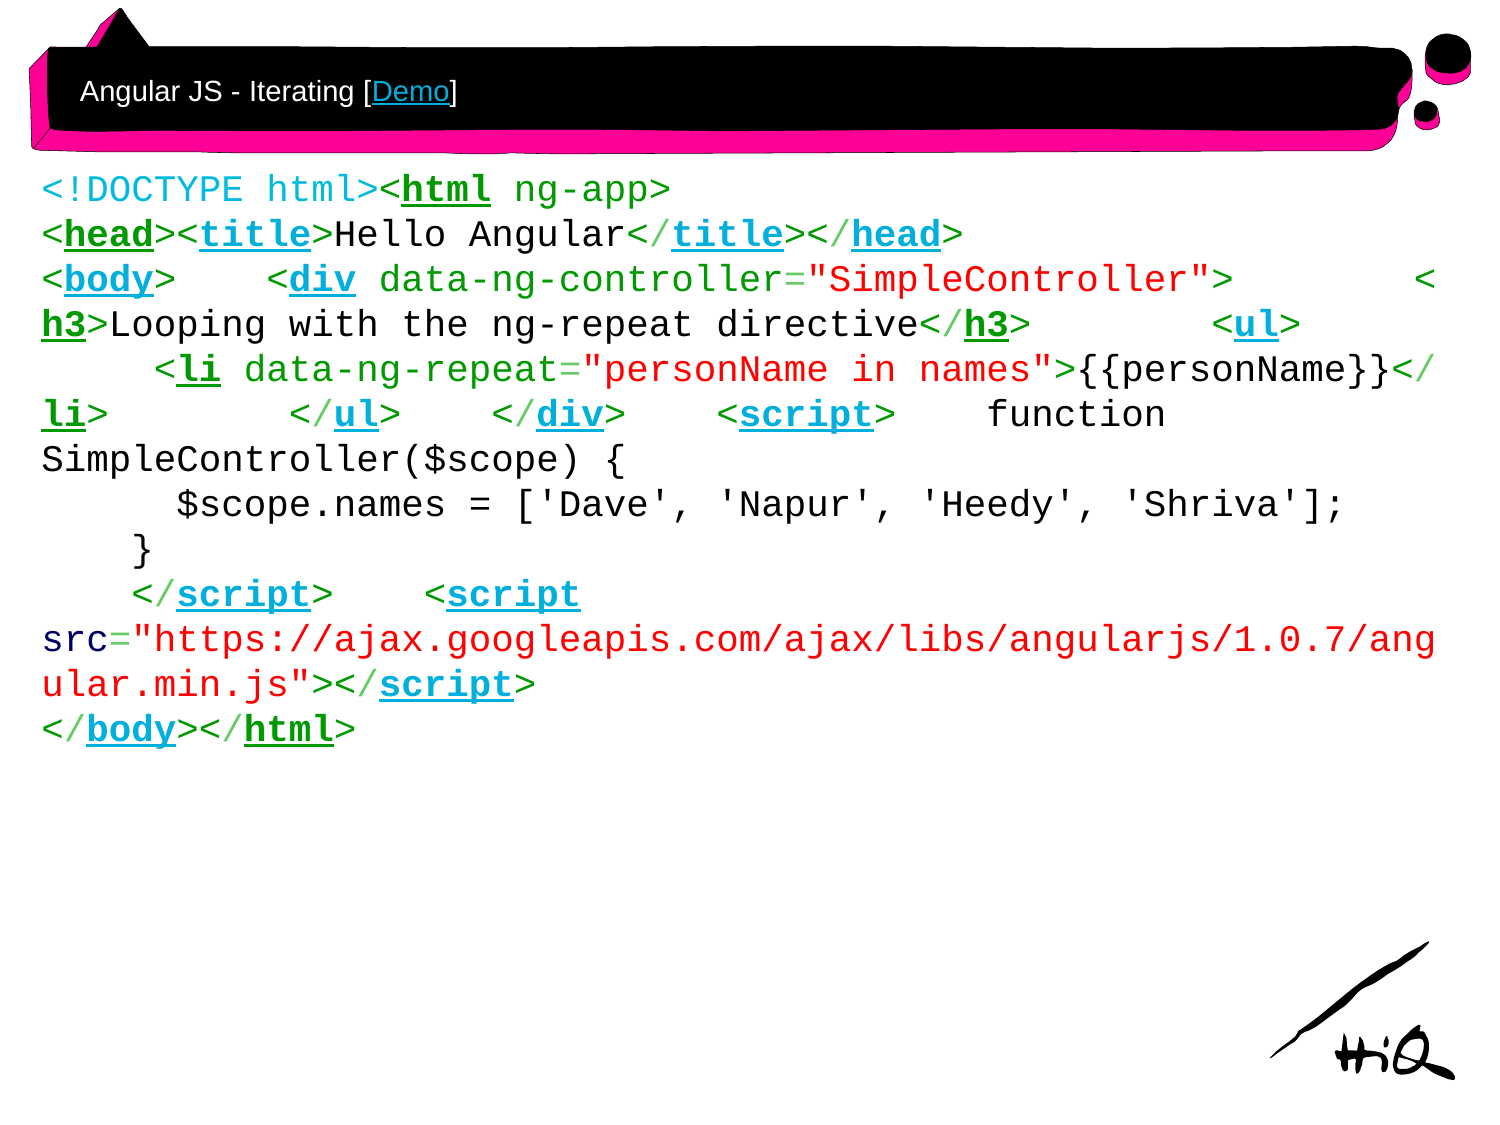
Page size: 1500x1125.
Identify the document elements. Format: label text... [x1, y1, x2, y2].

slide_number [1423, 30, 1471, 79]
text_box <!DOCTYPE html><html ng-app> <head><title>Hello Angular</title></head> <body> <div data-ng-controller="SimpleController"> <h3>Looping with the ng-repeat directive</h3> <ul> <li data-ng-repeat="personName in names">{{personName}}</li> </ul> </div> <script> function SimpleController($scope) { $scope.names = ['Dave', 'Napur', 'Heedy', 'Shriva']; } </script> <script src="https://ajax.googleapis.com/ajax/libs/angularjs/1.0.7/angular.min.js"></script> </body></html> [26, 156, 1454, 1096]
title Angular JS - Iterating [Demo] [64, 54, 1365, 126]
